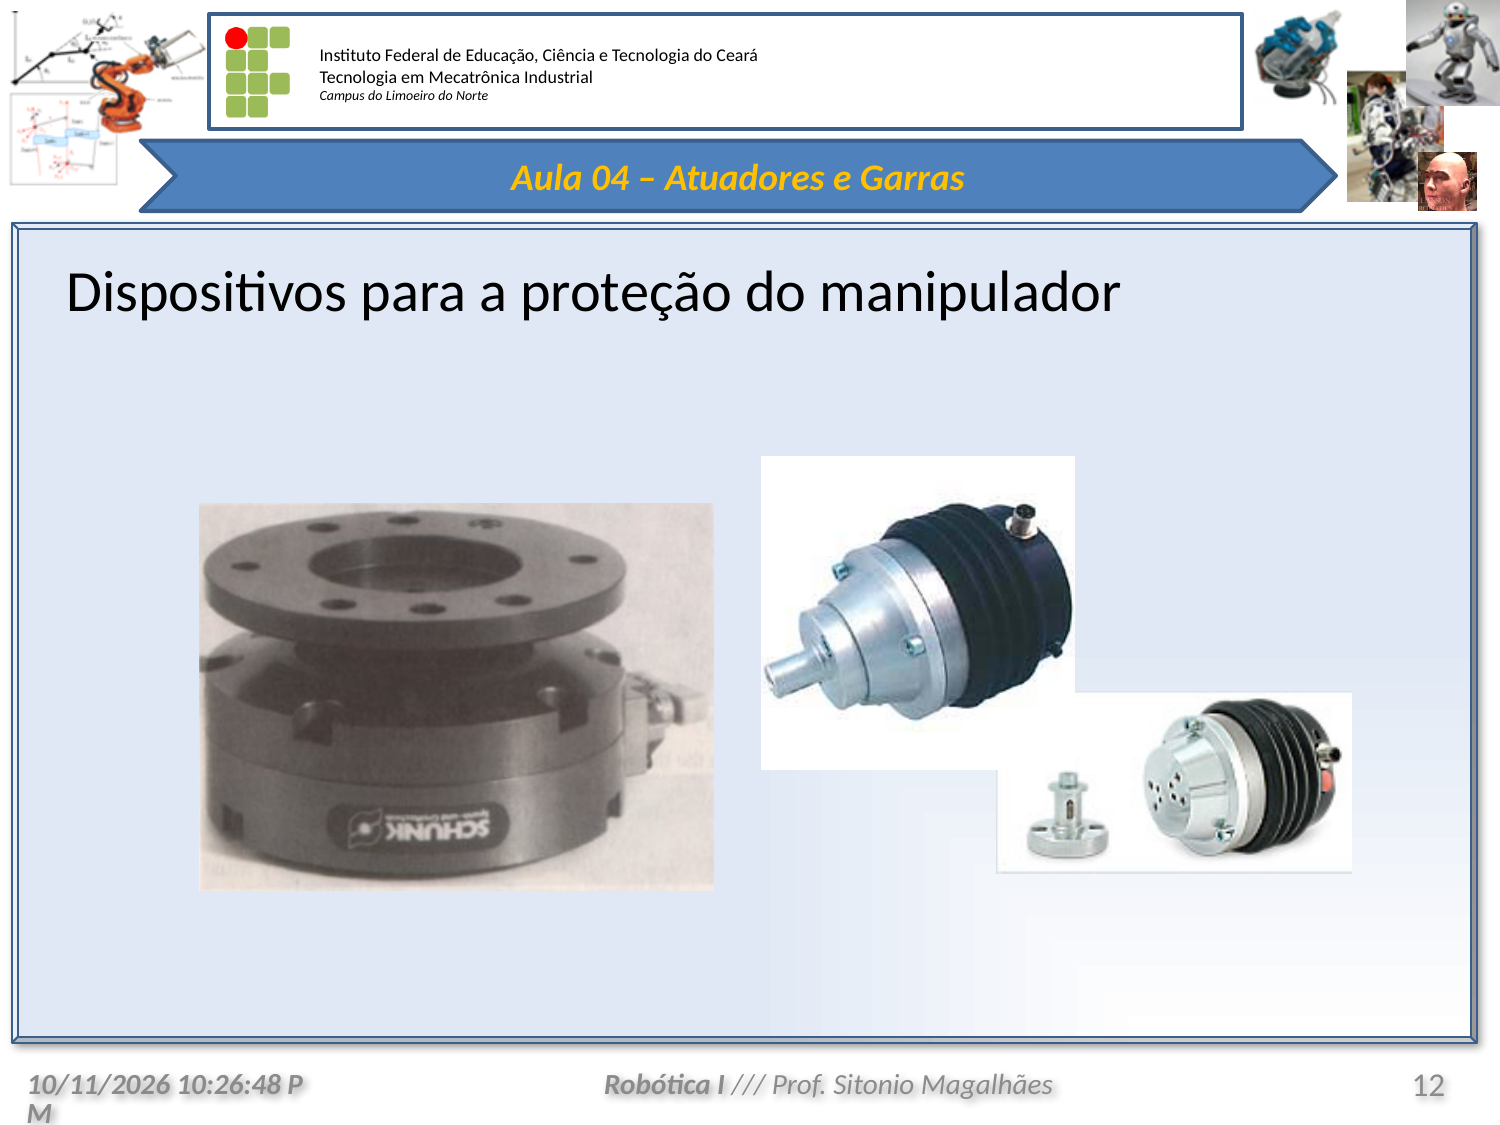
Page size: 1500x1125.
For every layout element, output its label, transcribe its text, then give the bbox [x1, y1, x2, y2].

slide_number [11, 1054, 340, 1111]
text_box Dispositivos para a proteção do manipulador [0, 246, 1137, 331]
picture [198, 503, 714, 891]
picture [1347, 0, 1500, 211]
footer Robótica I /// Prof. Sitonio Magalhães [491, 1054, 1173, 1112]
slide_number 12 [1370, 1054, 1461, 1112]
picture [1253, 5, 1346, 106]
picture [0, 11, 208, 192]
picture [222, 23, 293, 121]
picture [761, 456, 1353, 874]
